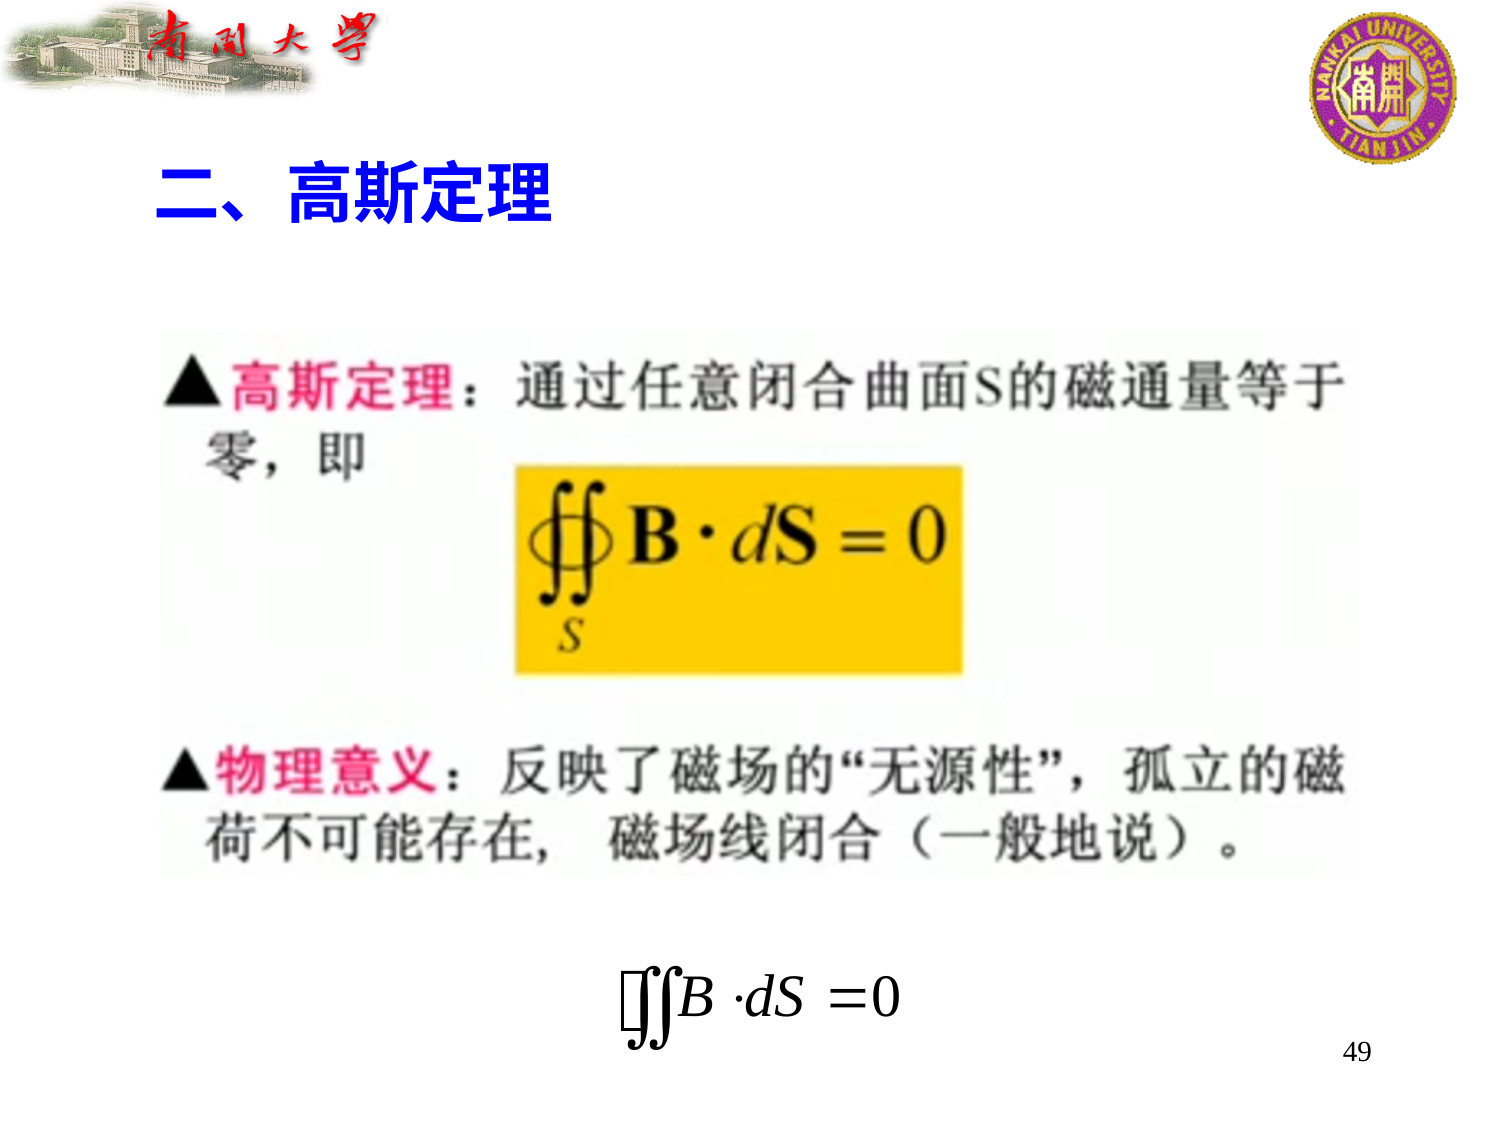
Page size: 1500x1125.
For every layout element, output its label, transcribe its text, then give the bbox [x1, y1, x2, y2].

picture [159, 331, 1358, 876]
picture [0, 0, 388, 100]
picture [1262, 0, 1500, 178]
text_box 二、高斯定理 [138, 143, 569, 238]
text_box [608, 945, 910, 1057]
slide_number 49 [1074, 1024, 1388, 1101]
